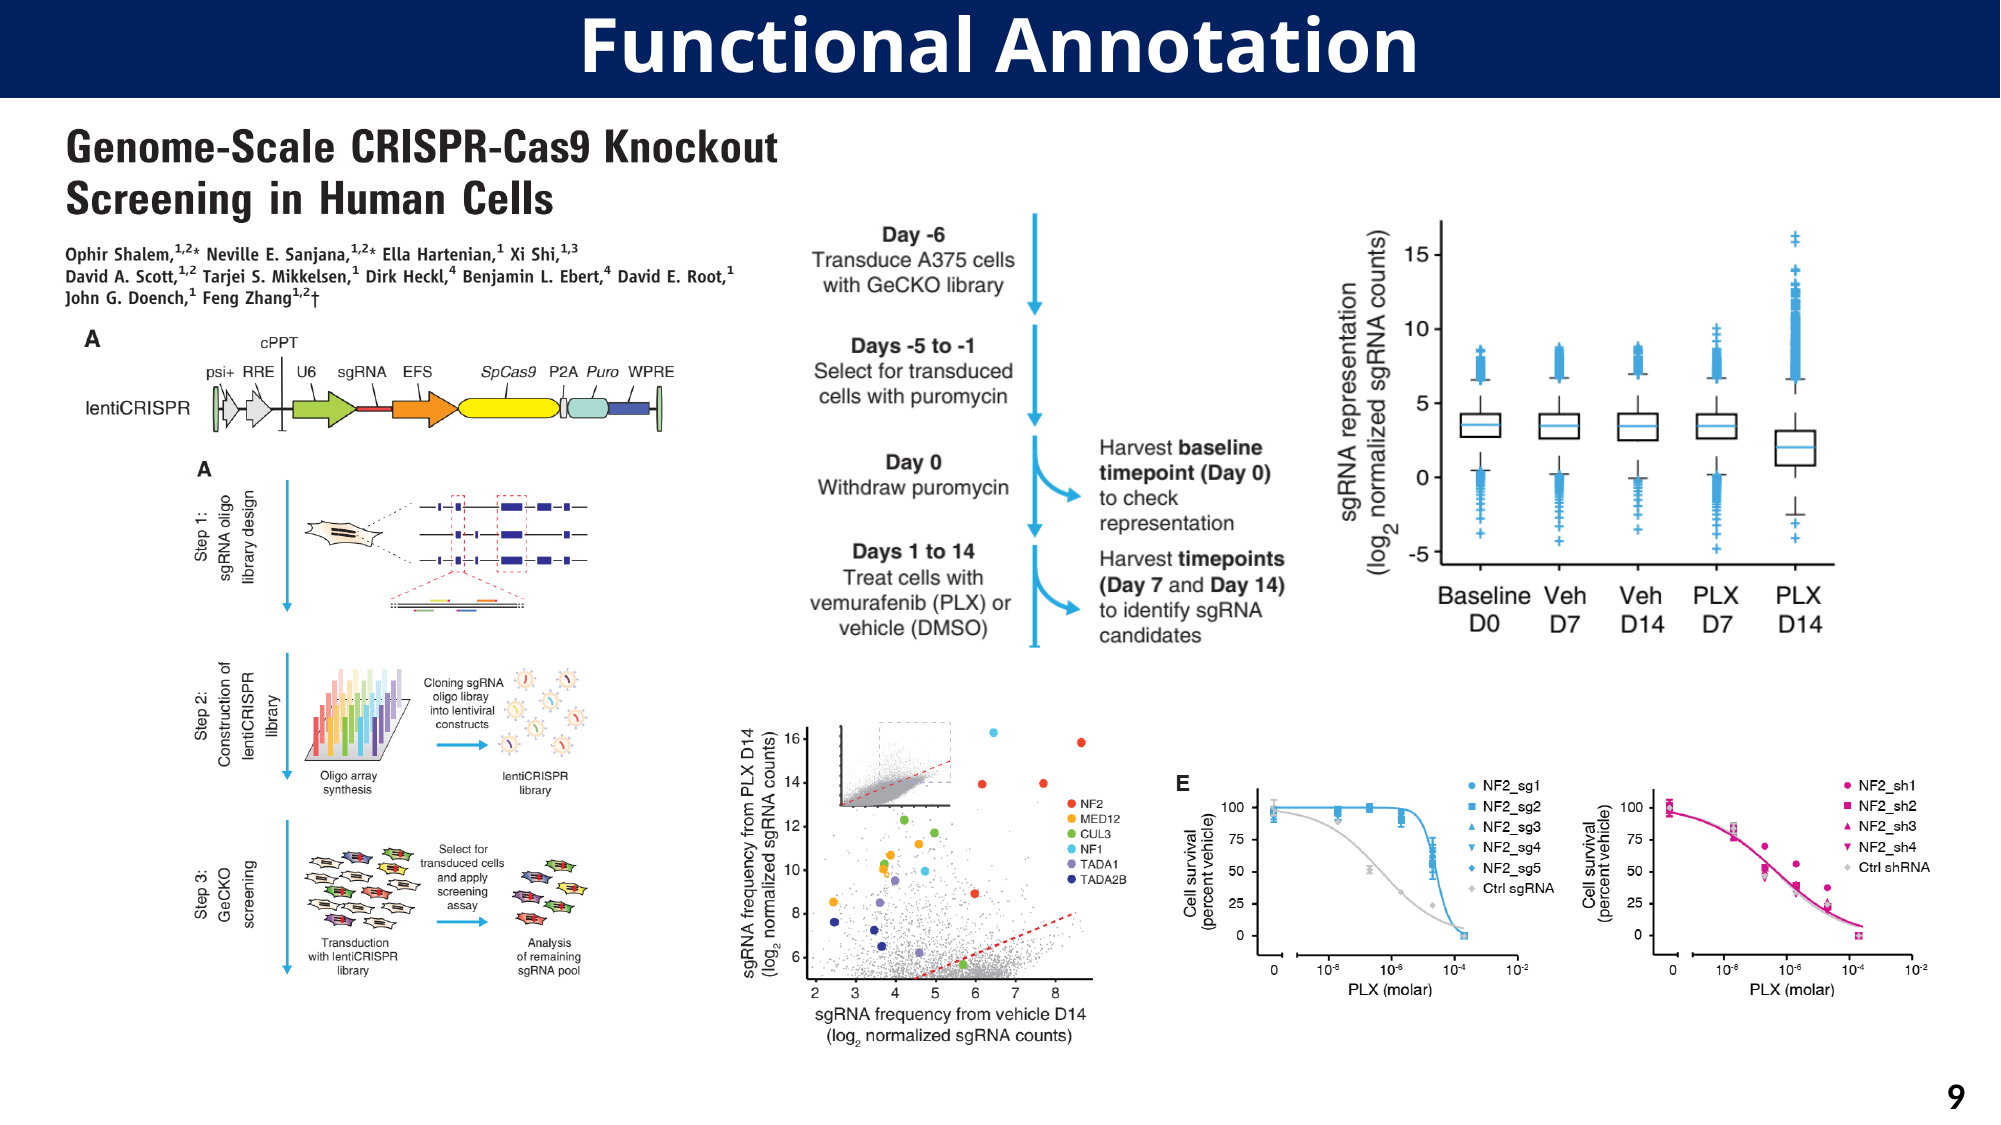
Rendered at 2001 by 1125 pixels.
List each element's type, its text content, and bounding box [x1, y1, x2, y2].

text_box [0, 111, 2000, 1107]
text_box [0, 121, 1991, 1116]
title Functional Annotation [0, 0, 2000, 96]
picture [79, 325, 680, 443]
picture [1170, 764, 1953, 997]
text_box 9 [1931, 1064, 1981, 1125]
picture [808, 203, 1294, 655]
picture [1330, 203, 1841, 655]
picture [63, 122, 778, 311]
picture [740, 719, 1127, 1047]
picture [189, 461, 592, 979]
